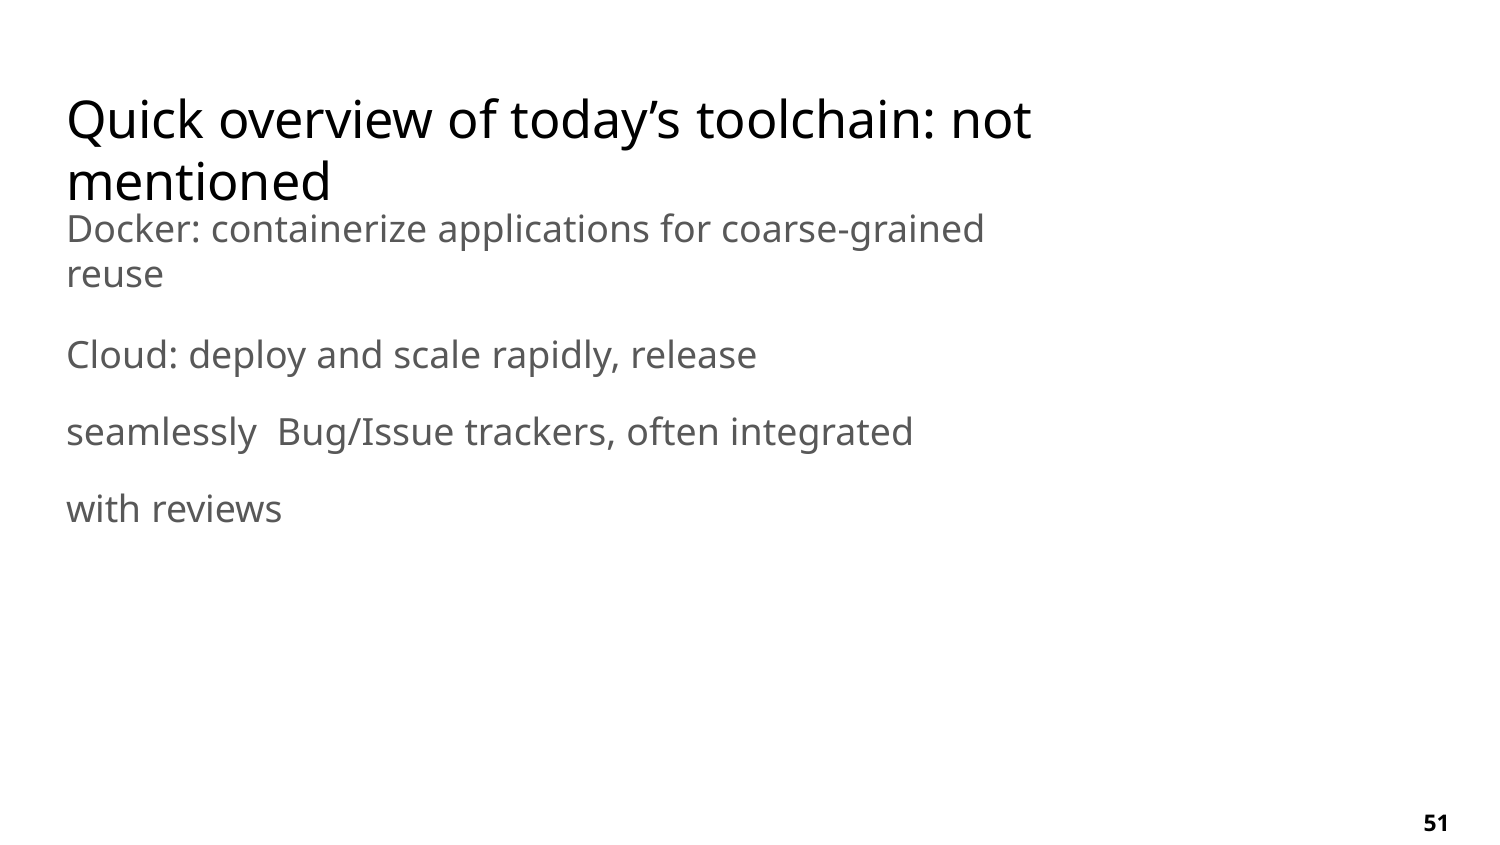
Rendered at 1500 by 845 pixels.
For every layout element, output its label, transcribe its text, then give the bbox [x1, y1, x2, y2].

slide_number 51 [1417, 808, 1498, 837]
text_box Quick overview of today’s toolchain: not mentioned [64, 84, 1241, 212]
text_box Docker: containerize applications for coarse-grained reuse Cloud: deploy and scale rapidly, release seamlessly Bug/Issue trackers, often integrated with reviews [64, 203, 1038, 530]
